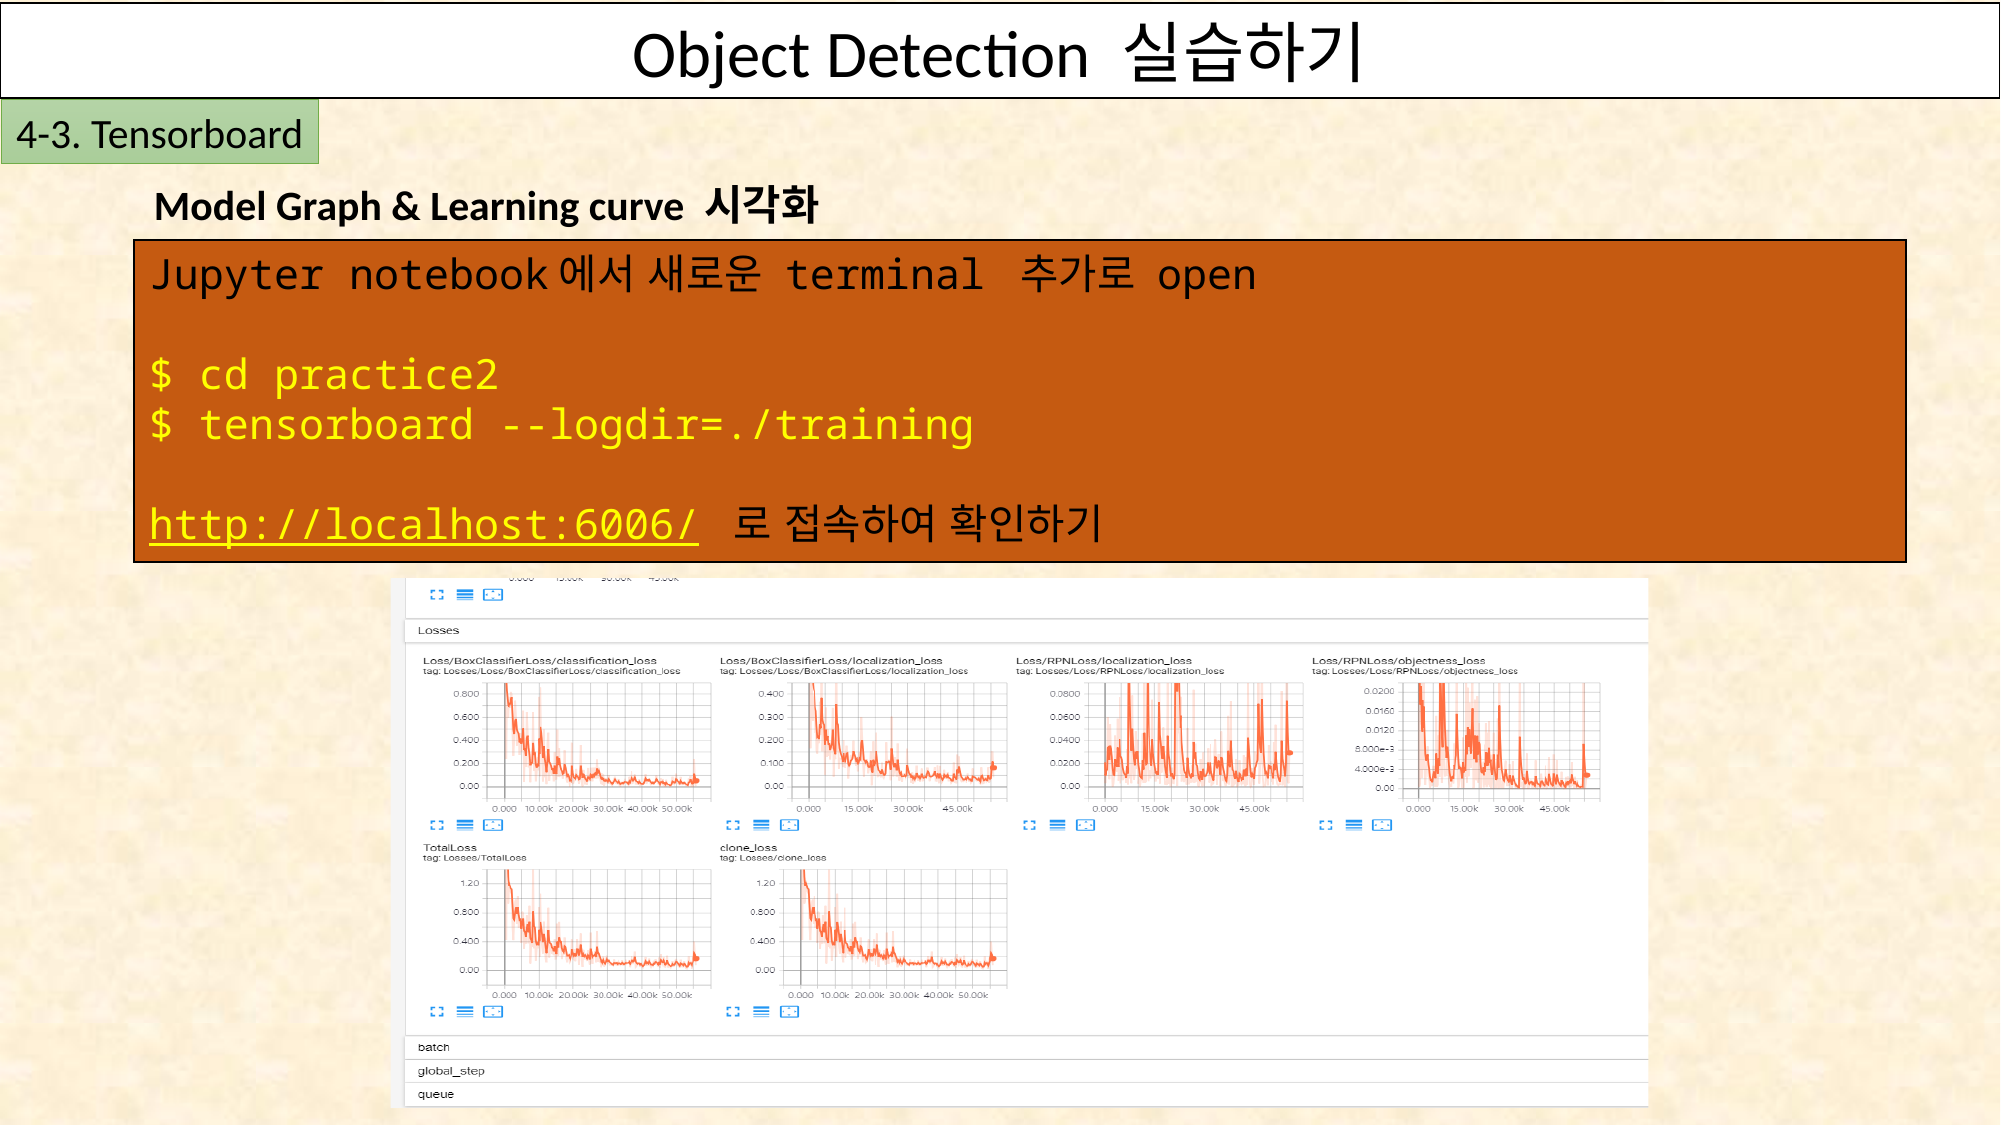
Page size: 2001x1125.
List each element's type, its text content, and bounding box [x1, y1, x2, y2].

text_box Object Detection 실습하기 [0, 2, 2000, 99]
text_box 4-3. Tensorboard [1, 99, 319, 164]
text_box Model Graph & Learning curve 시각화 [129, 171, 1834, 237]
text_box Jupyter notebook에서 새로운 terminal 추가로 open $ cd practice2 $ tensorboard --logdir=./training http://localhost:6006/ 로 접속하여 확인하기 [133, 239, 1907, 563]
picture [0, 0, 2001, 1125]
